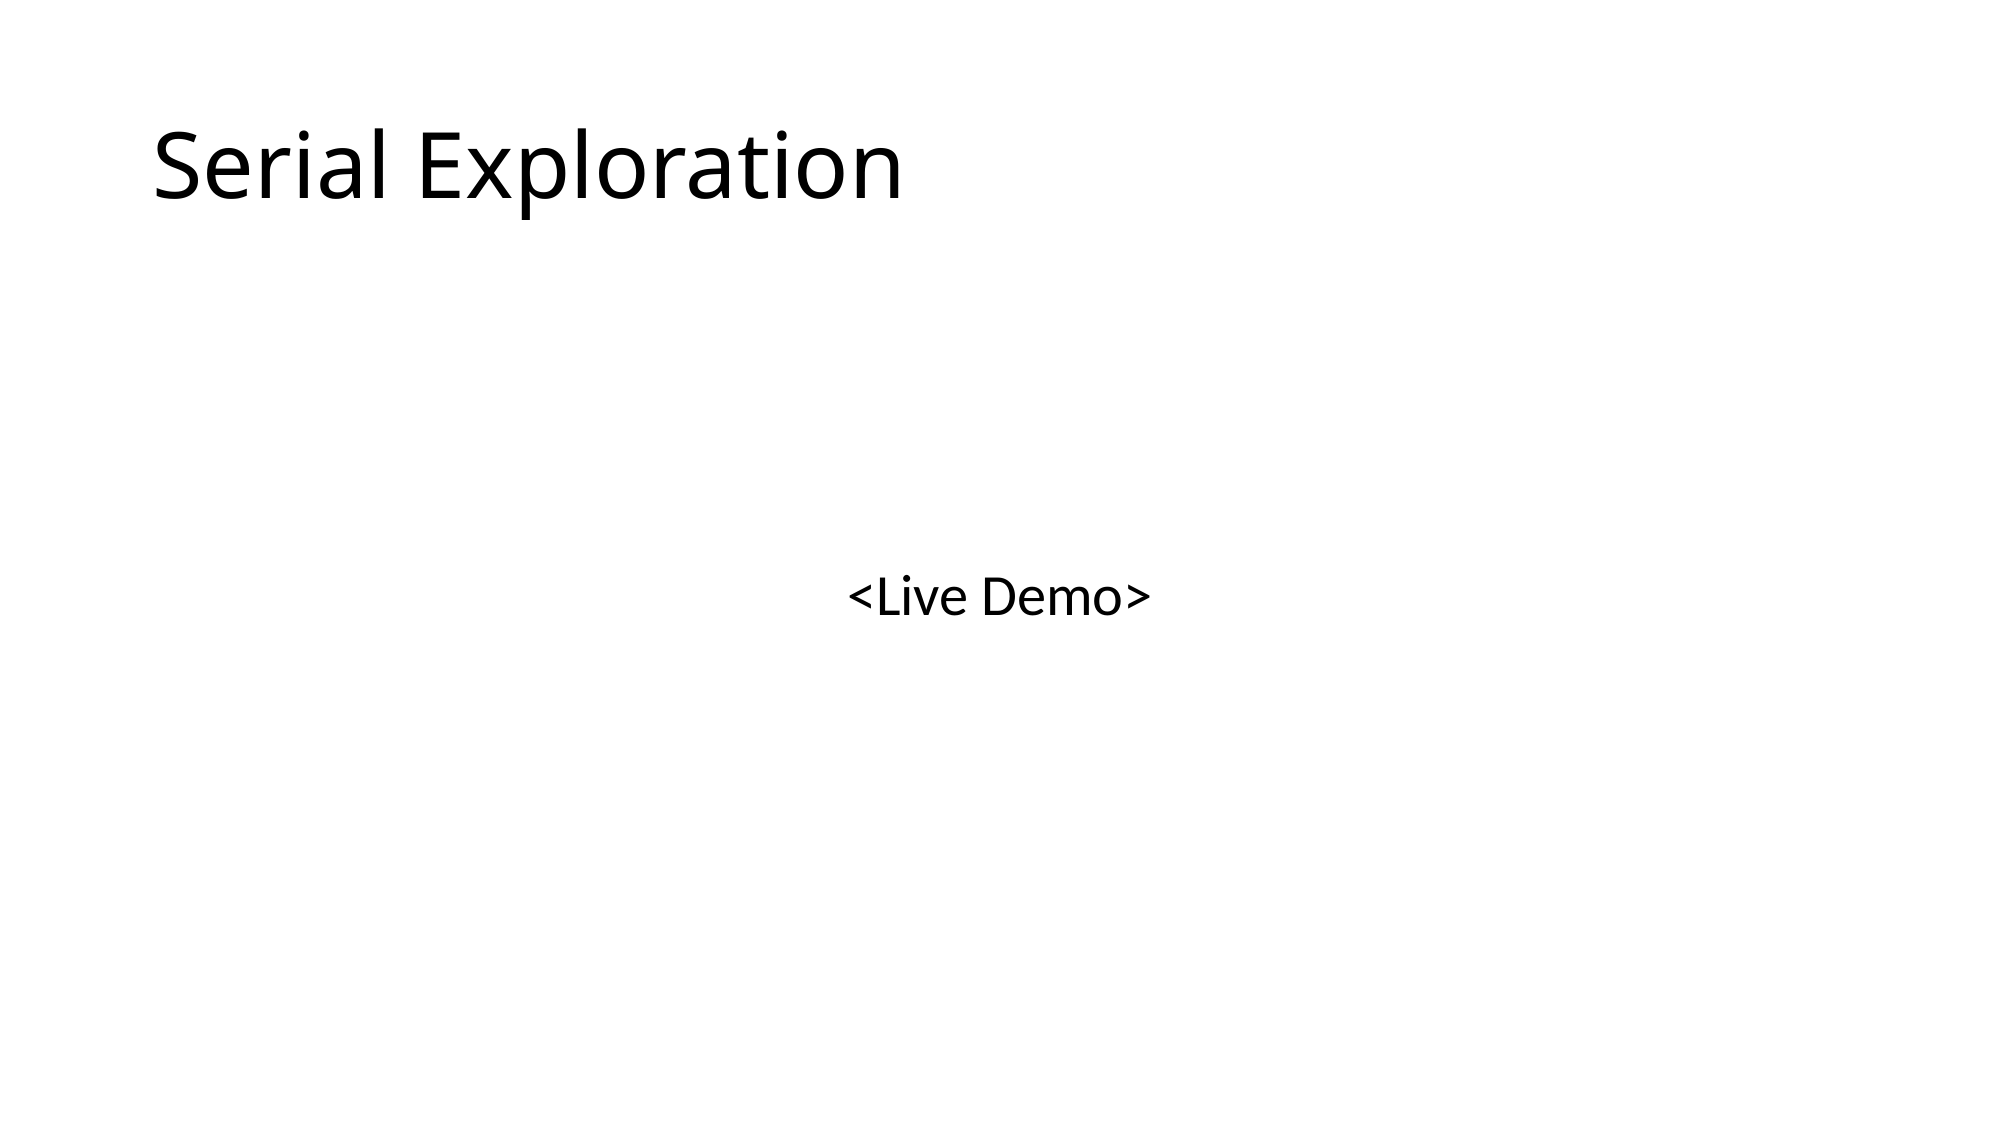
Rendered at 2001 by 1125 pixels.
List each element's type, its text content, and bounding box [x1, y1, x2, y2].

title Serial Exploration [137, 59, 1863, 278]
list <Live Demo> [137, 299, 1863, 1014]
